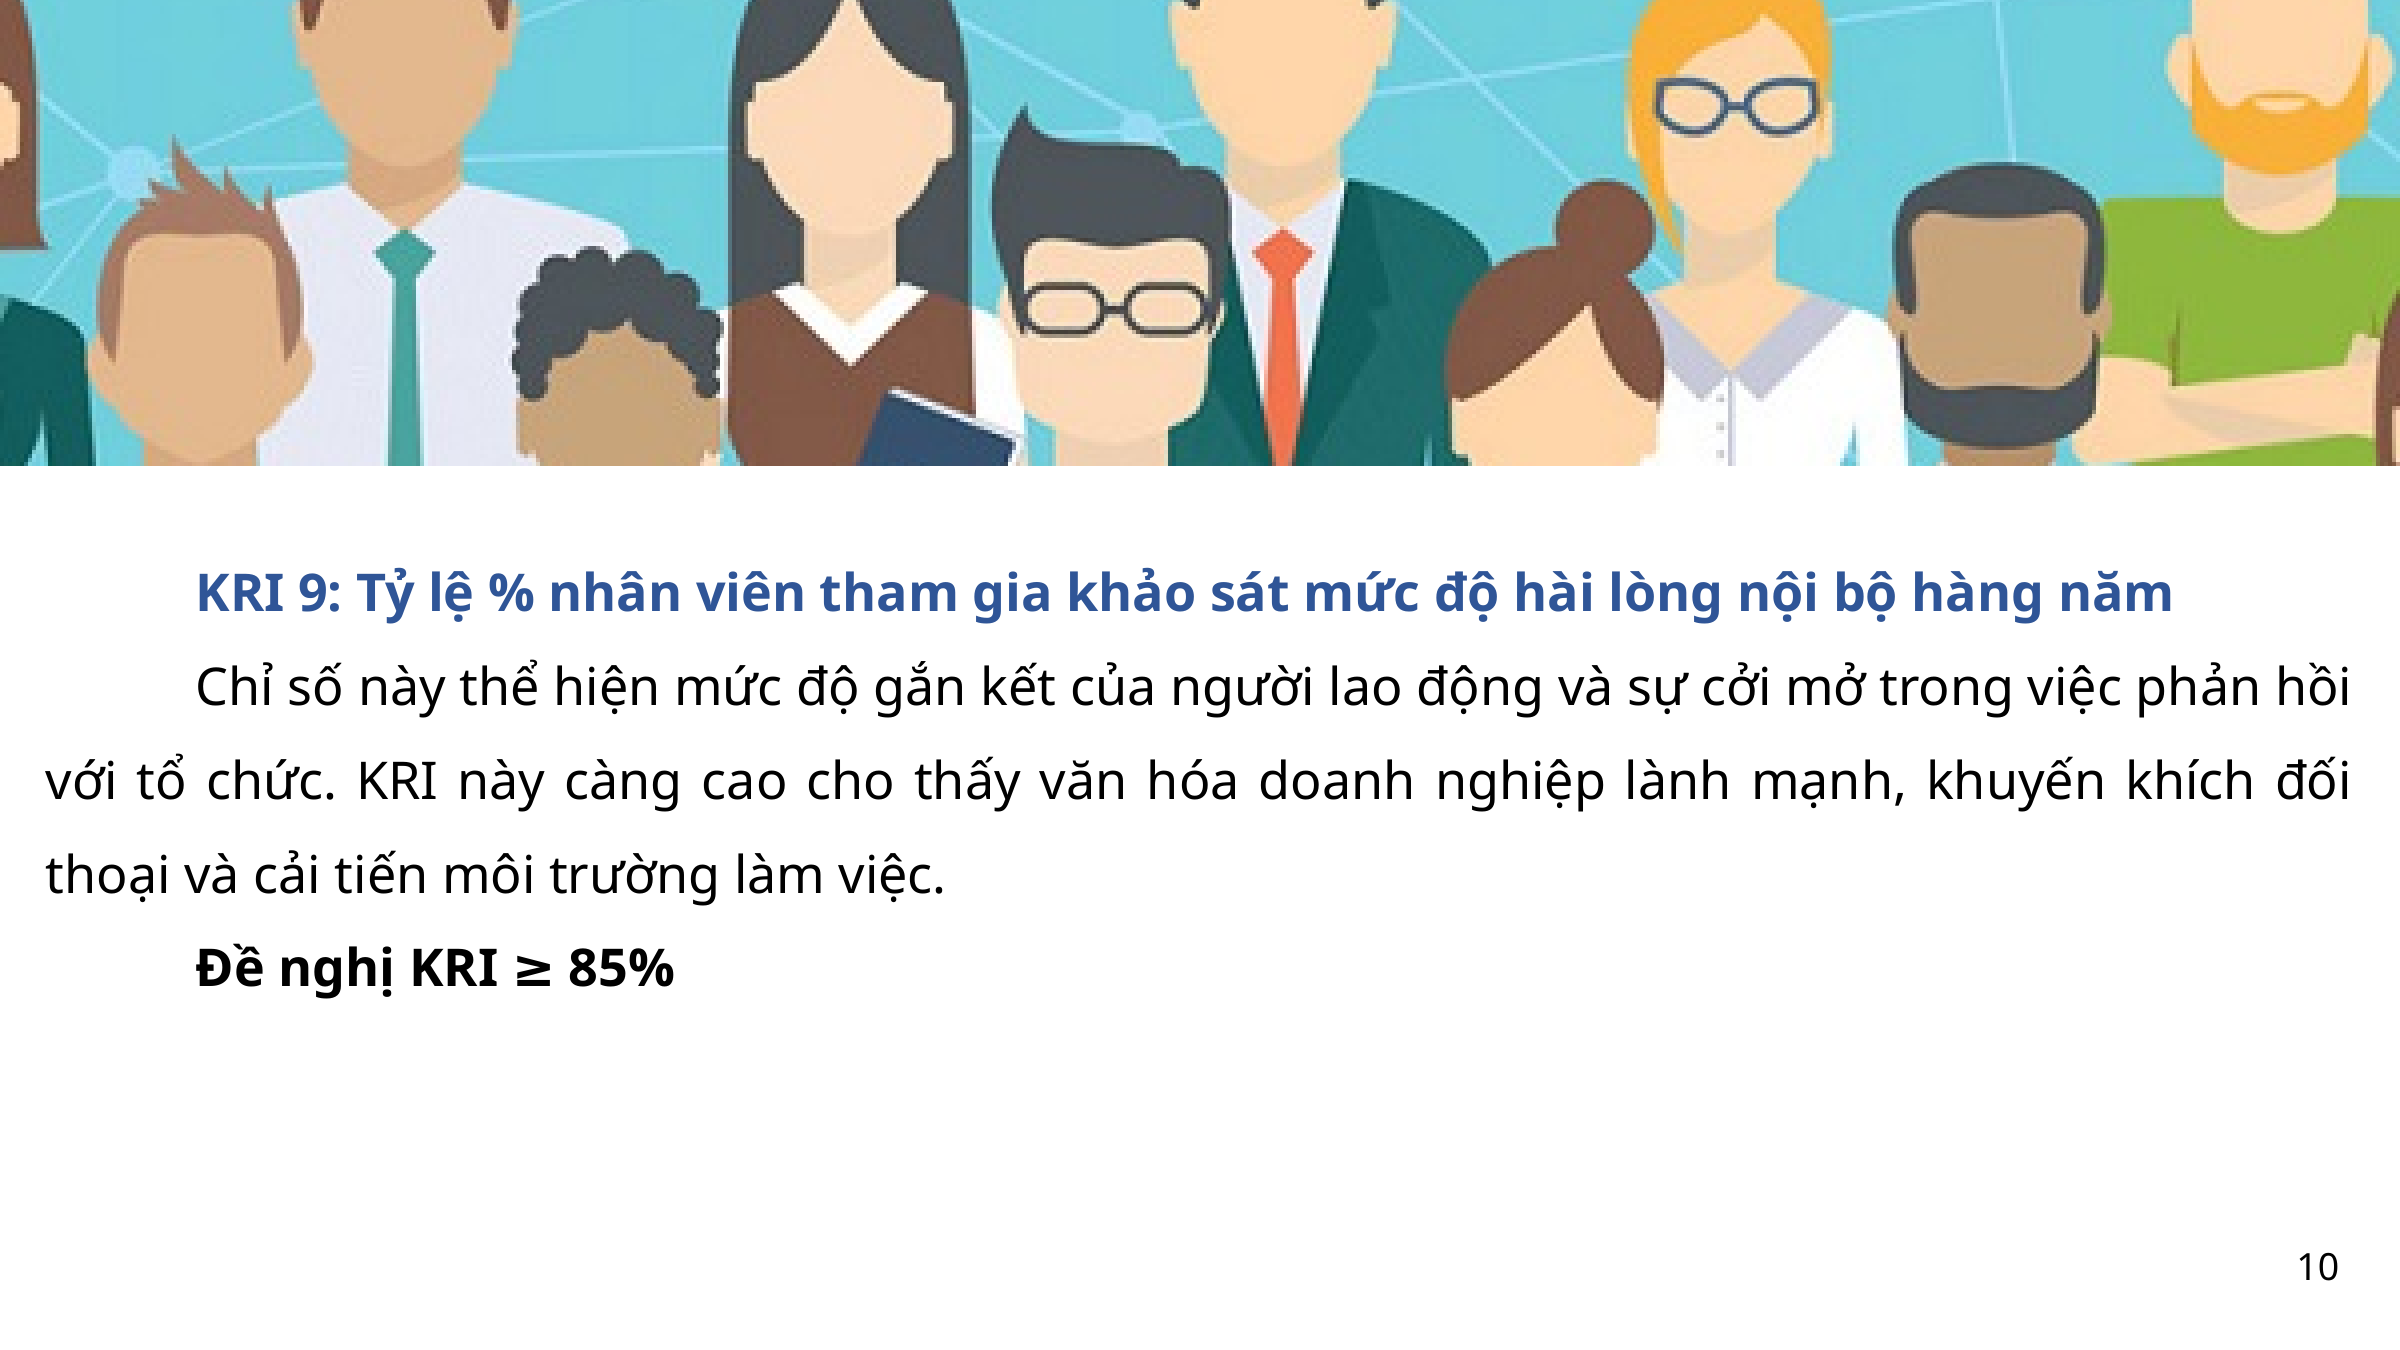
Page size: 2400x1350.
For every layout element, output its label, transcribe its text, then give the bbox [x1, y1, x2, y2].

picture [0, 0, 2400, 466]
text_box KRI 9: Tỷ lệ % nhân viên tham gia khảo sát mức độ hài lòng nội bộ hàng năm Chỉ số này thể hiện mức độ gắn kết của người lao động và sự cởi mở trong việc phản hồi với tổ chức. KRI này càng cao cho thấy văn hóa doanh nghiệp lành mạnh, khuyến khích đối thoại và cải tiến môi trường làm việc. Đề nghị KRI ≥ 85% [45, 528, 2355, 1296]
slide_number 10 [1904, 1235, 2355, 1296]
